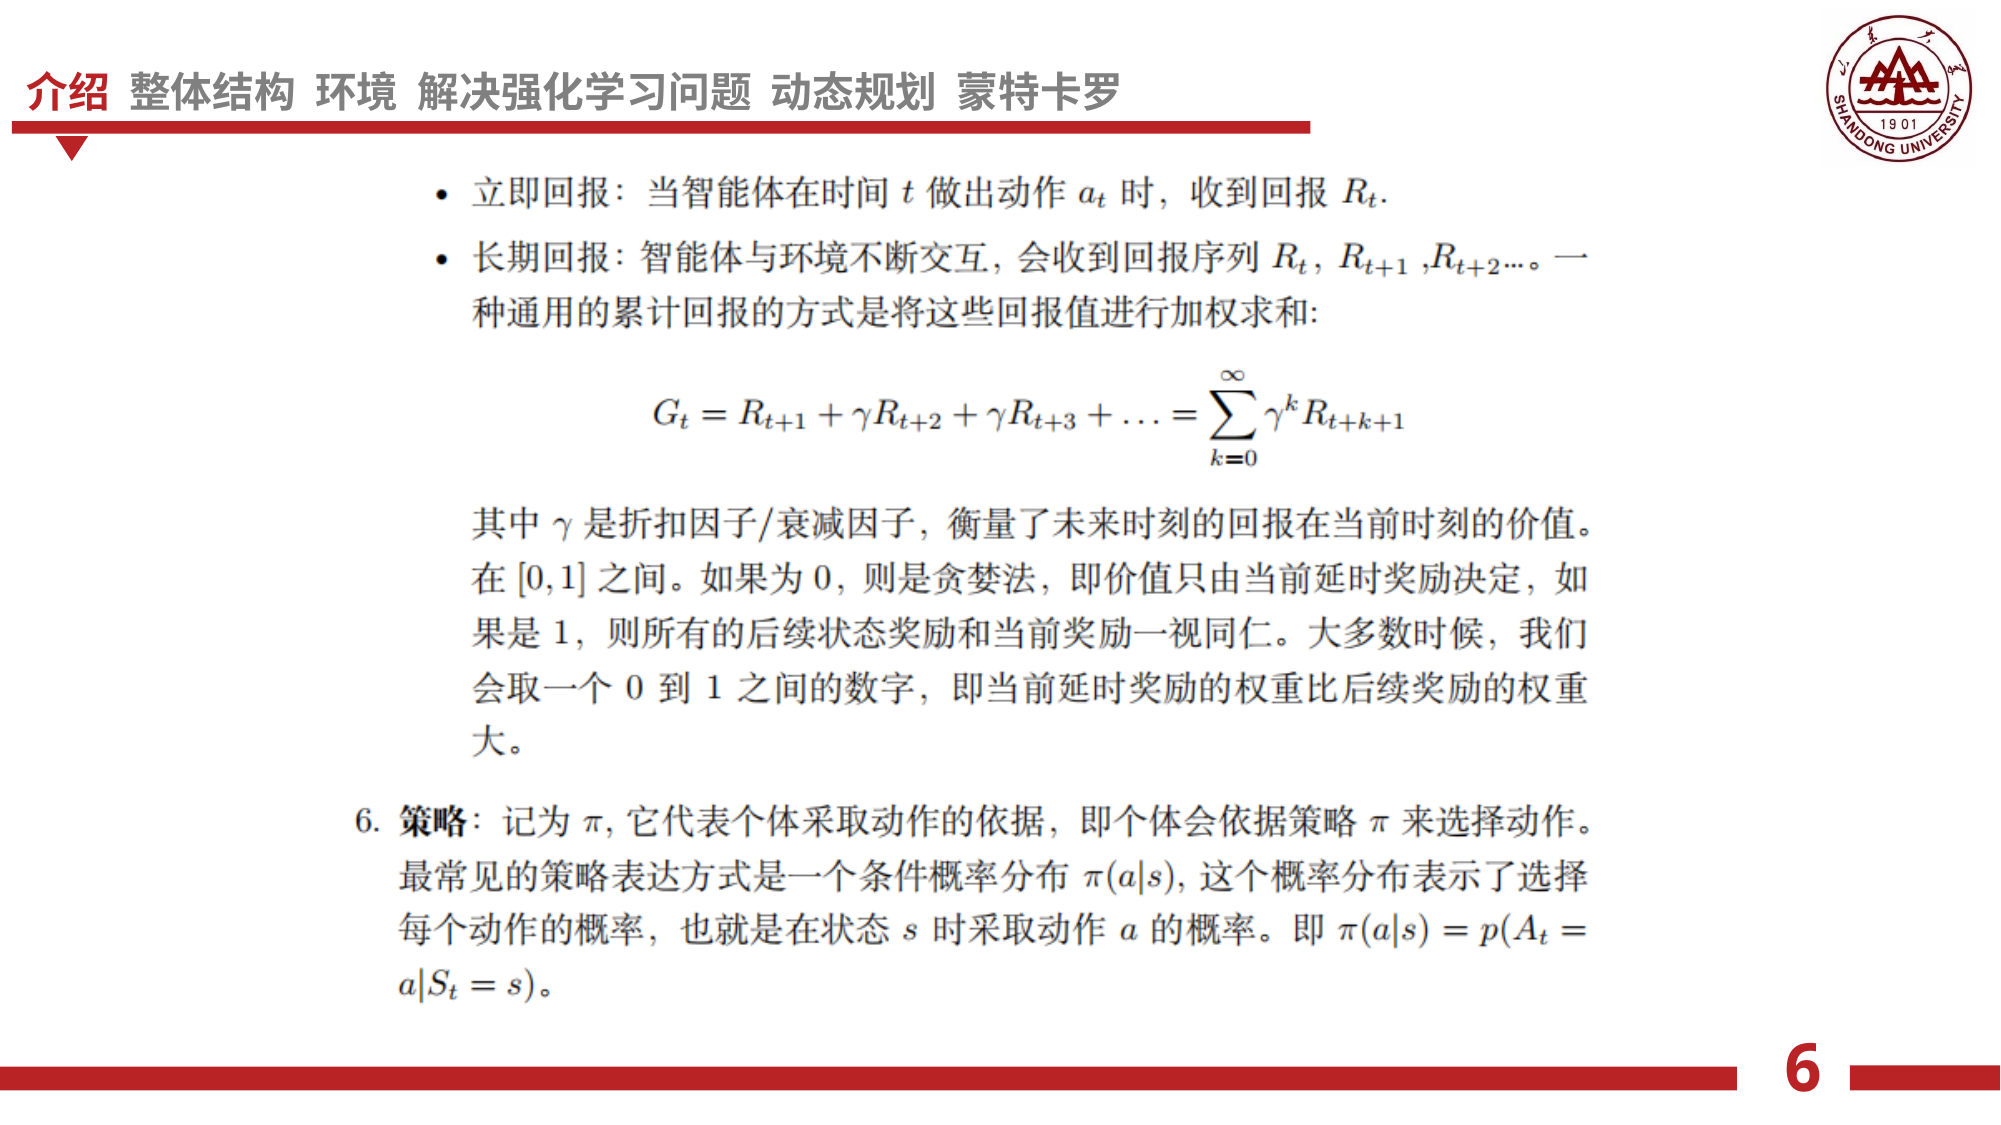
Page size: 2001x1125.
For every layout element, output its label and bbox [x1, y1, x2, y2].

picture [1820, 9, 1977, 167]
picture [321, 158, 1612, 1018]
